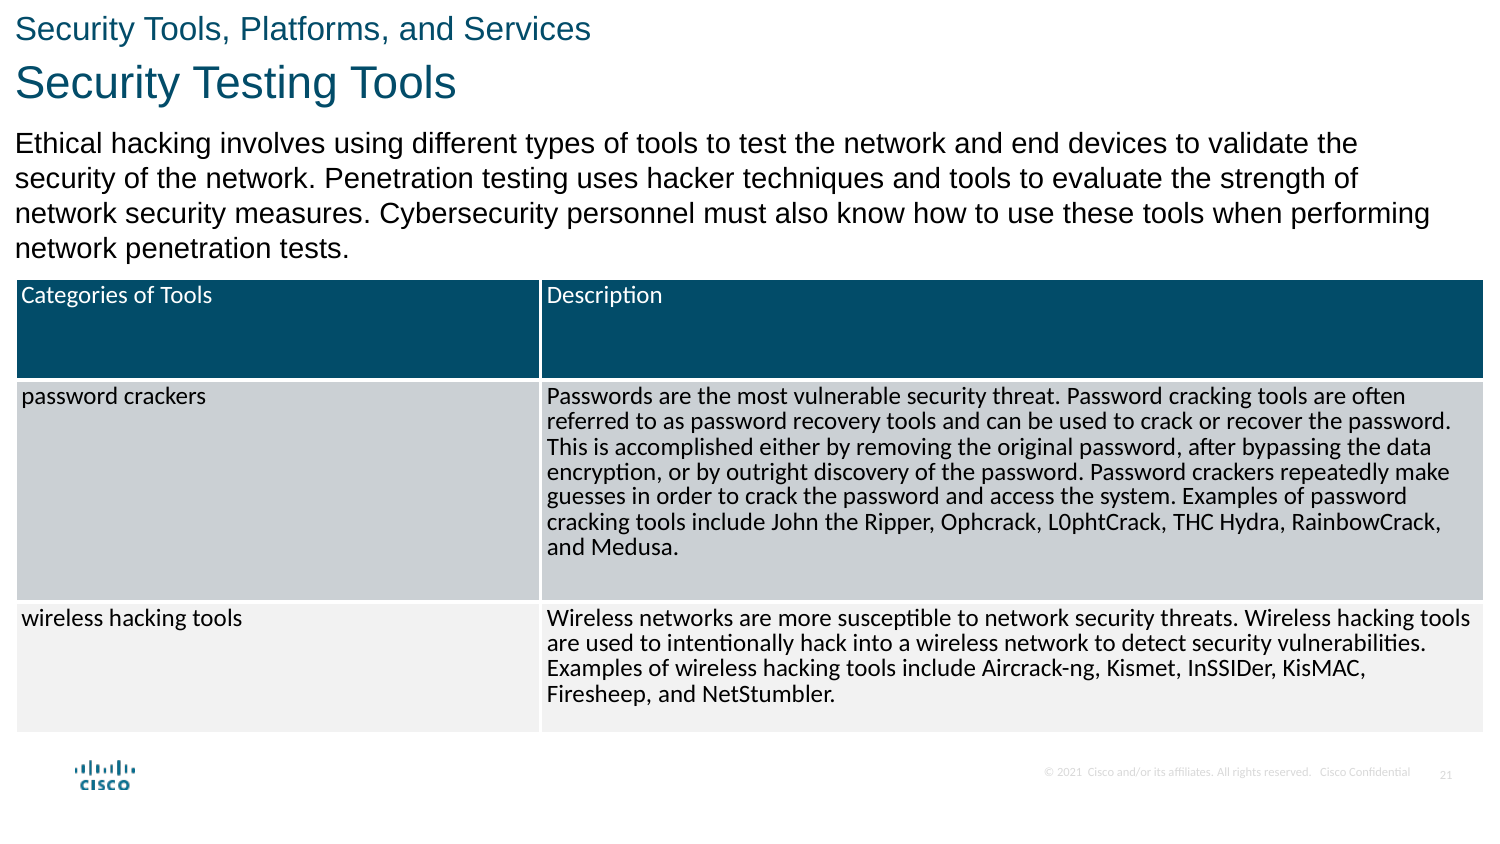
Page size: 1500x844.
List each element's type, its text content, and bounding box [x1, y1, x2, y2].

table_cell Passwords are the most vulnerable security threat. Password cracking tools are often referred to as password recovery tools and can be used to crack or recover the password. This is accomplished either by removing the original password, after bypassing the data encryption, or by outright discovery of the password. Password crackers repeatedly make guesses in order to crack the password and access the system. Examples of password cracking tools include John the Ripper, Ophcrack, L0phtCrack, THC Hydra, RainbowCrack, and Medusa. [542, 382, 1483, 600]
table_cell password crackers [17, 382, 539, 600]
picture [75, 759, 135, 790]
table_header Description [542, 280, 1483, 378]
table_cell wireless hacking tools [17, 604, 539, 732]
table_cell Wireless networks are more susceptible to network security threats. Wireless hacking tools are used to intentionally hack into a wireless network to detect security vulnerabilities. Examples of wireless hacking tools include Aircrack-ng, Kismet, InSSIDer, KisMAC, Firesheep, and NetStumbler. [542, 604, 1483, 732]
list Security Tools, Platforms, and Services [0, 0, 1500, 45]
list Security Testing Tools [0, 45, 1500, 195]
table_header Categories of Tools [17, 280, 539, 378]
text_box Ethical hacking involves using different types of tools to test the network and end devices to validate the security of the network. Penetration testing uses hacker techniques and tools to evaluate the strength of network security measures. Cybersecurity personnel must also know how to use these tools when performing network penetration tests. [0, 116, 1466, 272]
slide_number 21 [1425, 759, 1500, 797]
